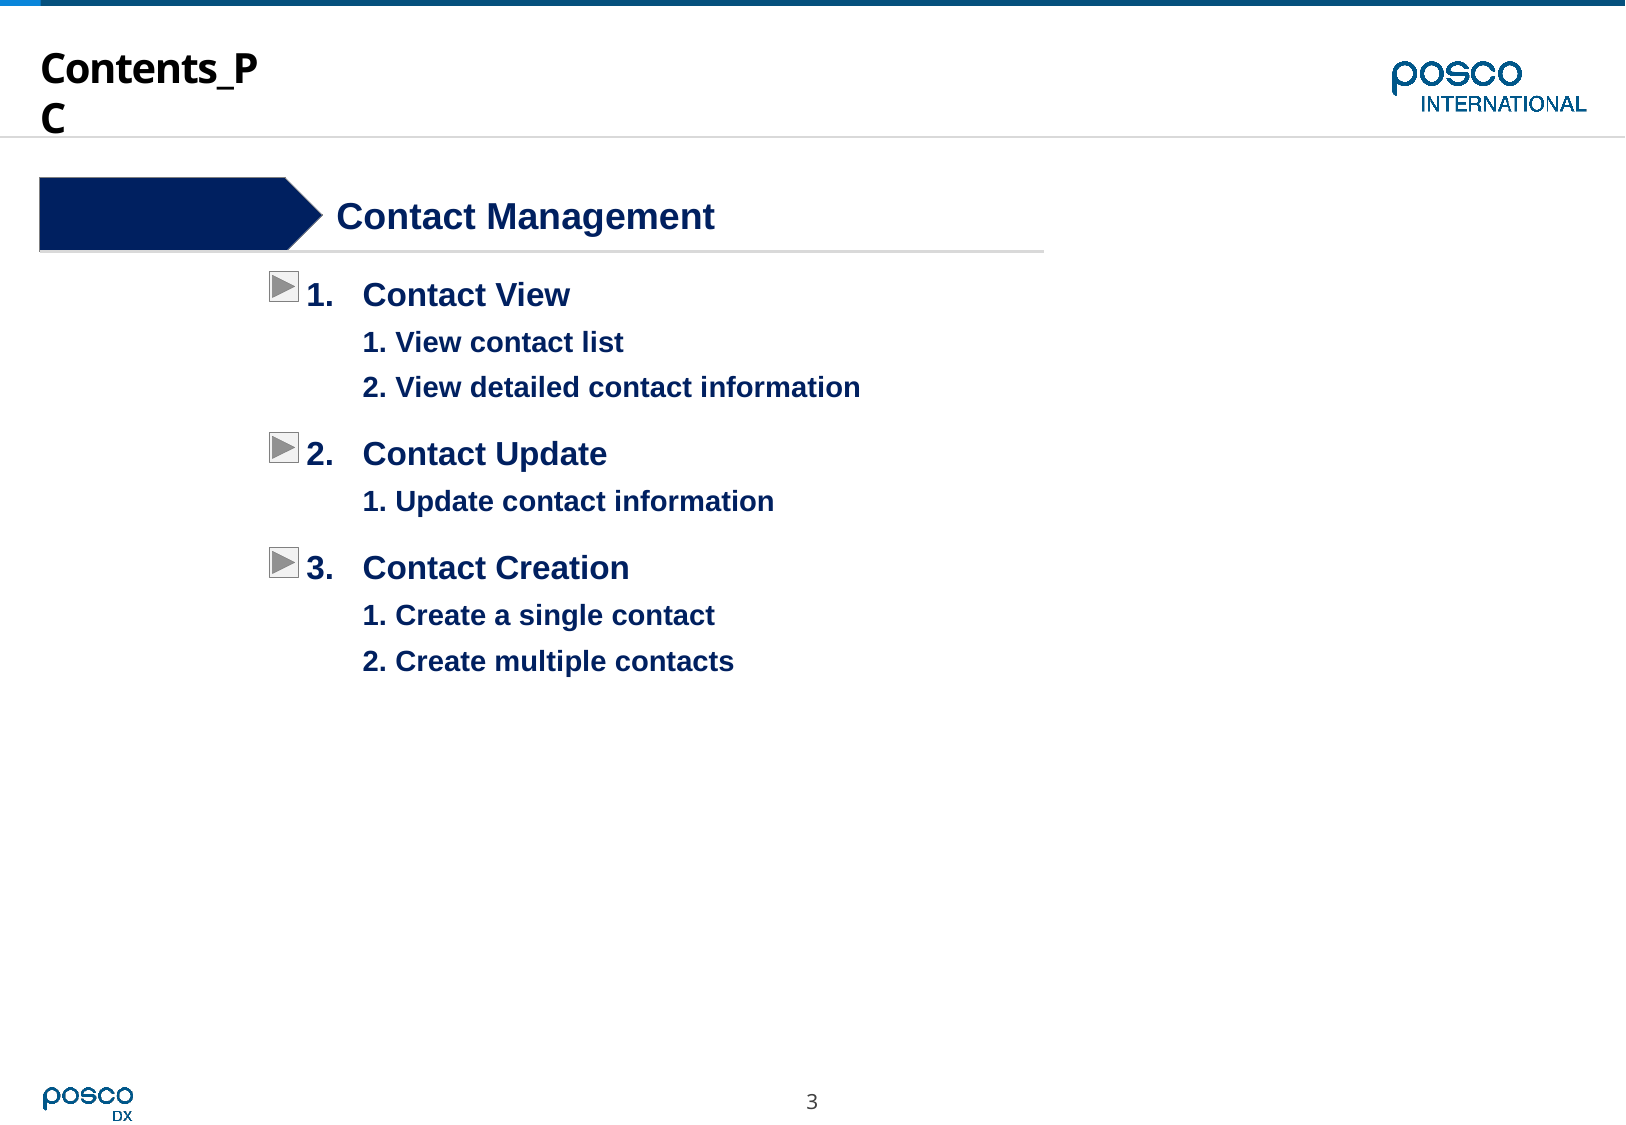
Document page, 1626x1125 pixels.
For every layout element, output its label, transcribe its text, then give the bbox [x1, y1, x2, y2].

title Contents_PC [39, 66, 273, 118]
text_box [268, 547, 299, 578]
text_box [39, 178, 1044, 322]
picture [43, 1087, 133, 1121]
text_box [268, 432, 299, 463]
picture [0, 0, 41, 6]
picture [1391, 59, 1587, 113]
